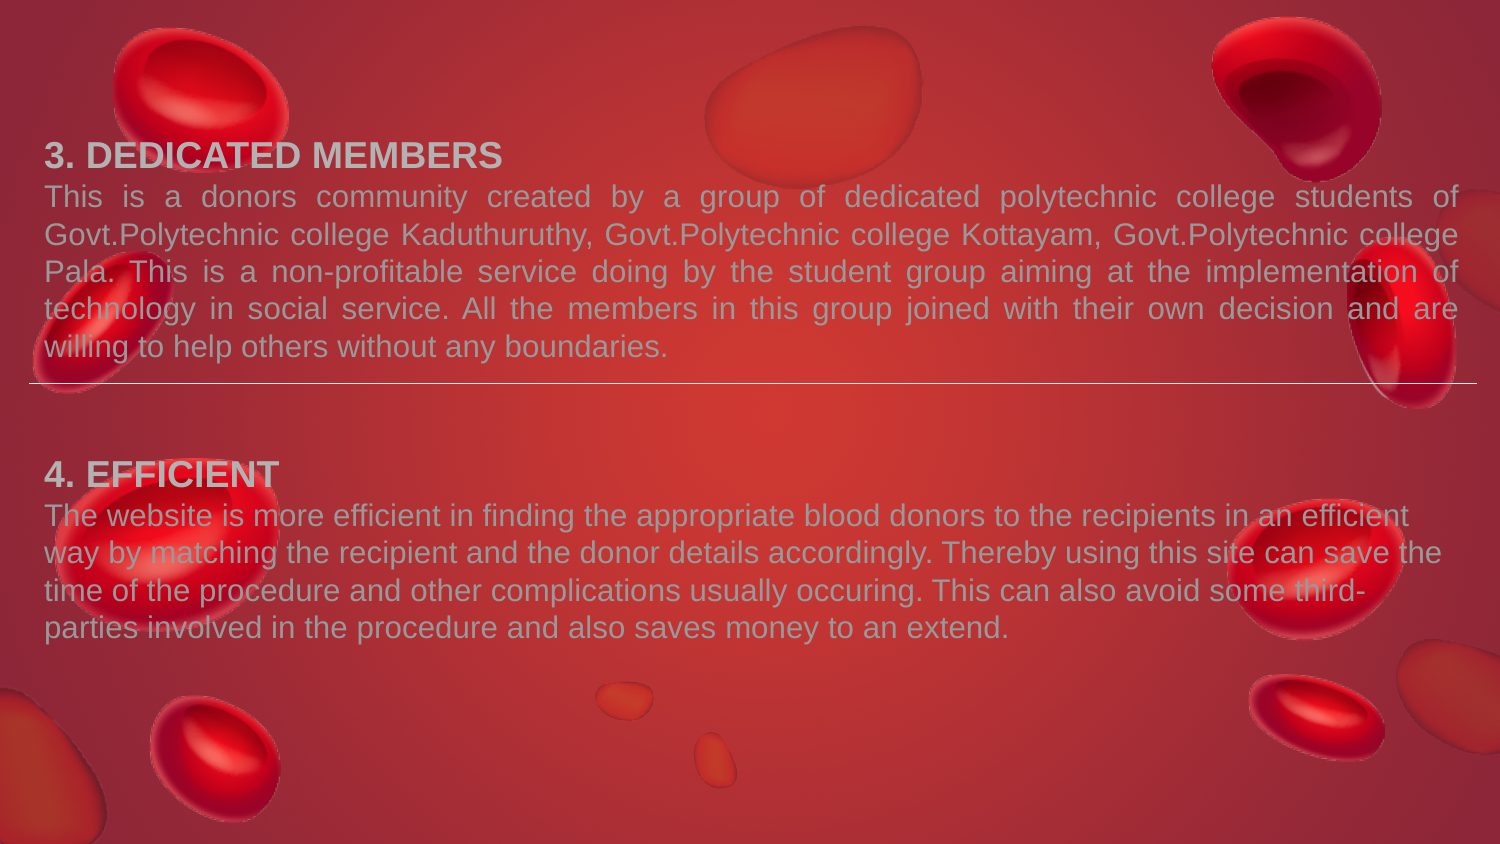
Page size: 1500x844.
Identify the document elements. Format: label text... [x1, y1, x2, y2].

picture [0, 0, 1500, 844]
text_box 4. EFFICIENT The website is more efficient in finding the appropriate blood donors to the recipients in an efficient way by matching the recipient and the donor details accordingly. Thereby using this site can save the time of the procedure and other complications usually occuring. This can also avoid some third-parties involved in the procedure and also saves money to an extend. [29, 442, 1477, 674]
text_box 3. DEDICATED MEMBERS This is a donors community created by a group of dedicated polytechnic college students of Govt.Polytechnic college Kaduthuruthy, Govt.Polytechnic college Kottayam, Govt.Polytechnic college Pala. This is a non-profitable service doing by the student group aiming at the implementation of technology in social service. All the members in this group joined with their own decision and are willing to help others without any boundaries. [29, 123, 1477, 355]
